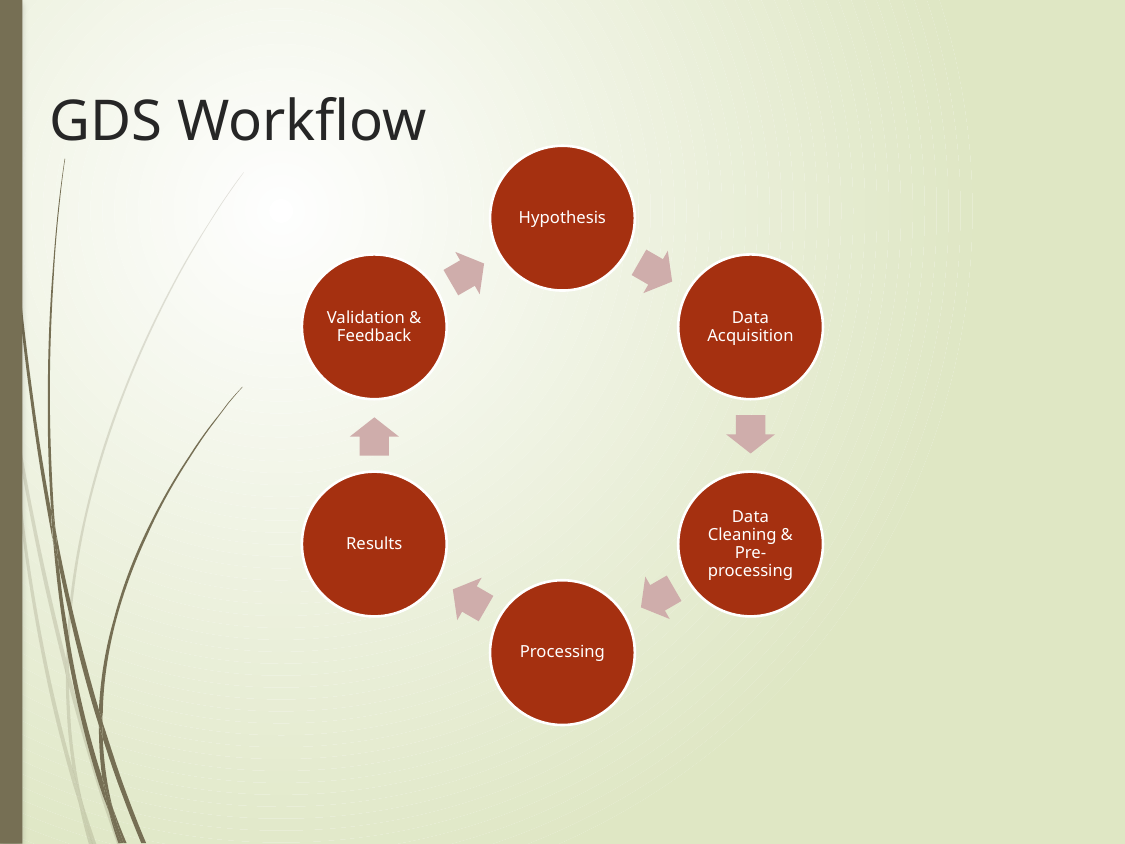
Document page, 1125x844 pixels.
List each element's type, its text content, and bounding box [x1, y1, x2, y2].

title GDS Workflow [38, 72, 1087, 167]
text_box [95, 145, 1030, 726]
